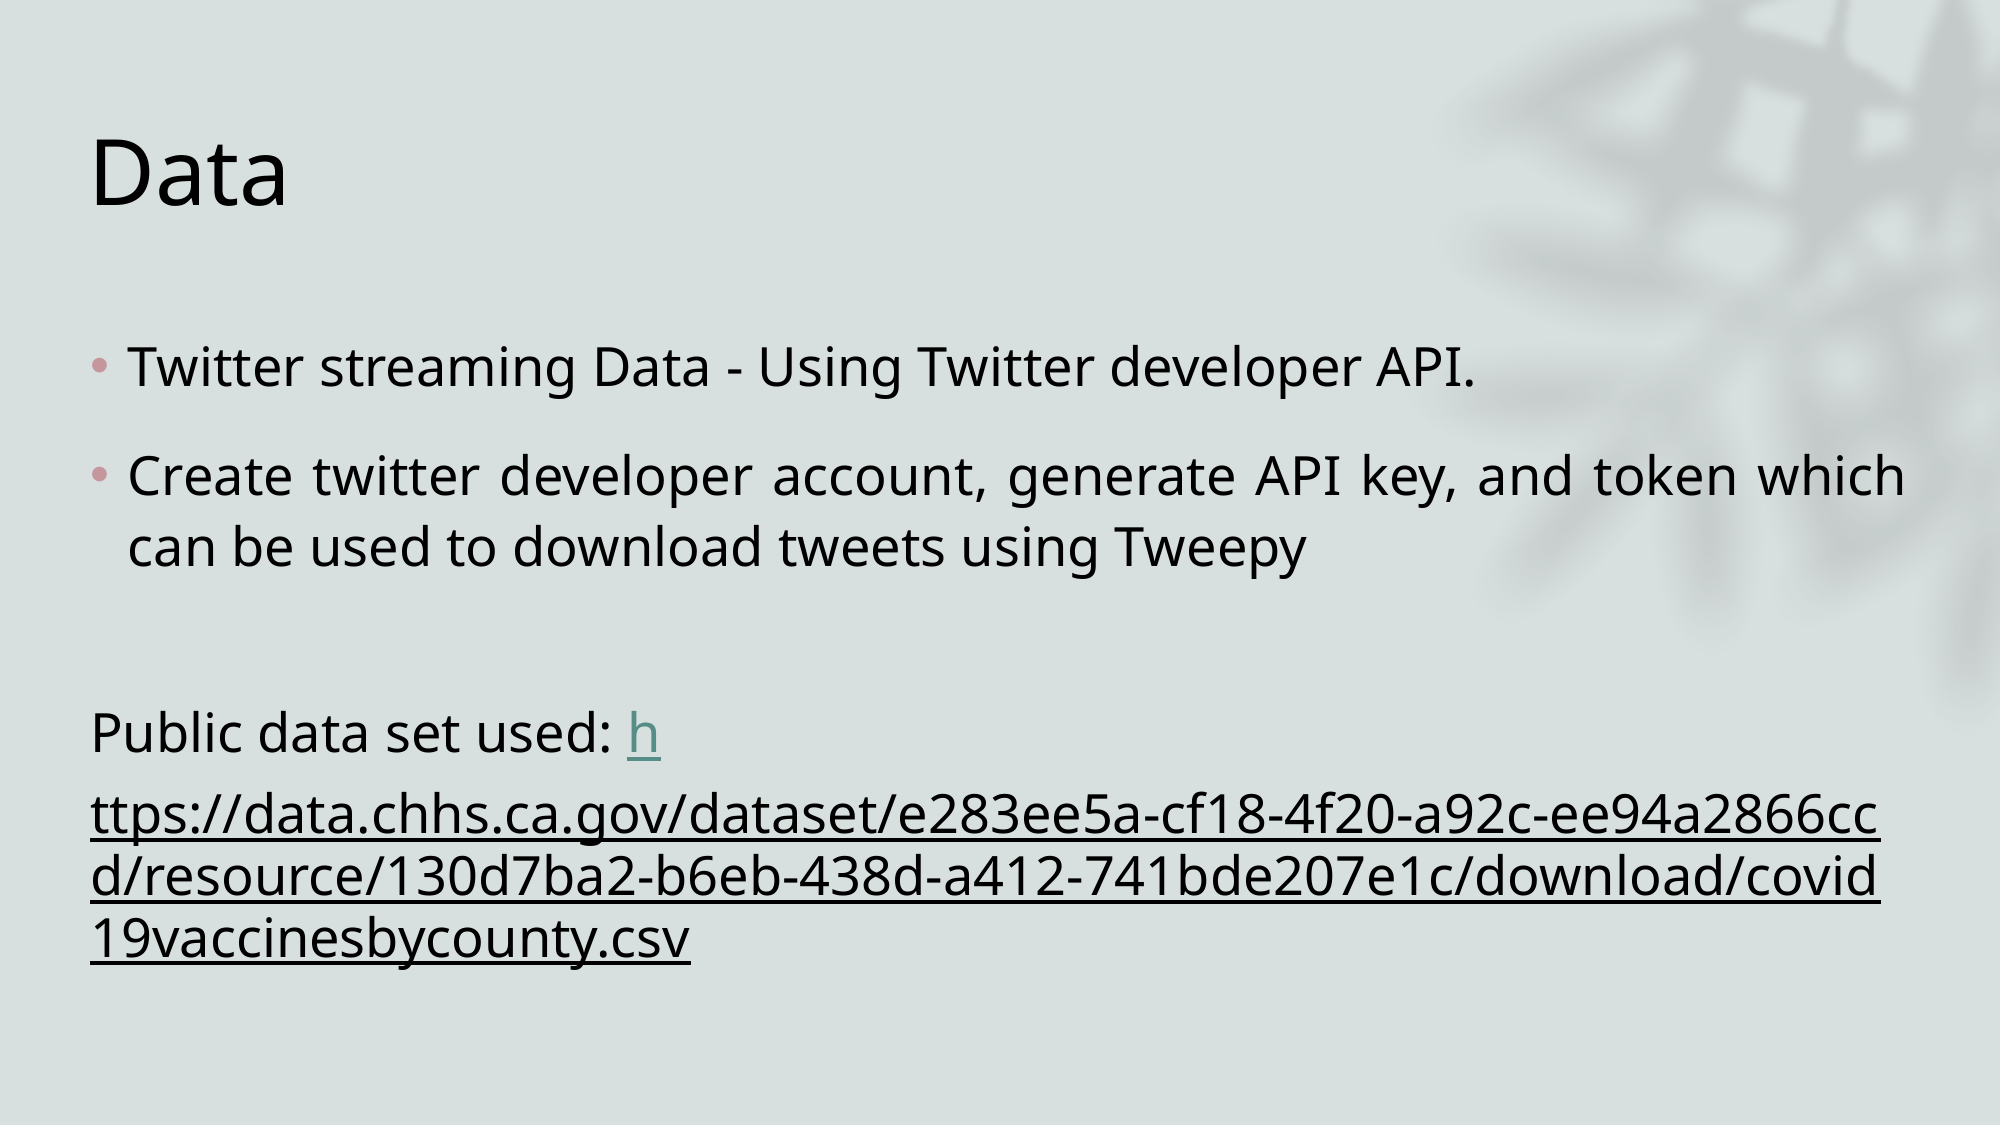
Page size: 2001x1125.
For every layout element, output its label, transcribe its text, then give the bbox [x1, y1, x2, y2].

list Twitter streaming Data - Using Twitter developer API. Create twitter developer account, generate API key, and token which can be used to download tweets using Tweepy Public data set used: https://data.chhs.ca.gov/dataset/e283ee5a-cf18-4f20-a92c-ee94a2866ccd/resource/130d7ba2-b6eb-438d-a412-741bde207e1c/download/covid19vaccinesbycounty.csv [75, 319, 1925, 1009]
title Data [73, 60, 1861, 278]
